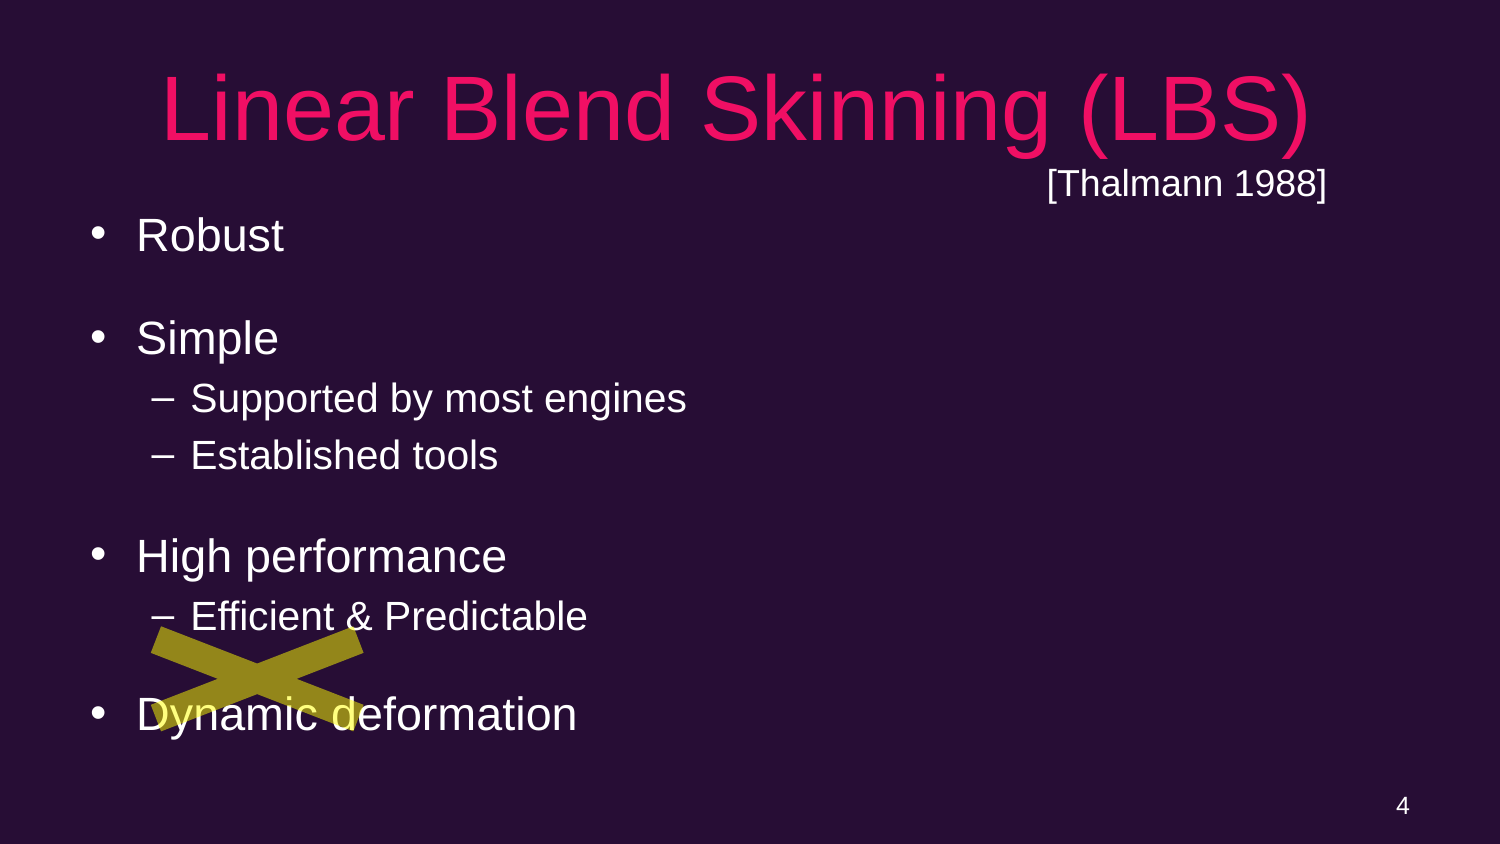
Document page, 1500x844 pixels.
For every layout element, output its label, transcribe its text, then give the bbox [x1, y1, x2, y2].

text_box [148, 624, 366, 734]
text_box [Thalmann 1988] [1031, 151, 1343, 212]
list Robust Simple Supported by most engines Established tools High performance Efficient & Predictable Dynamic deformation [75, 196, 1425, 754]
title Linear Blend Skinning (LBS) [75, 33, 1425, 175]
slide_number 4 [1074, 782, 1425, 828]
